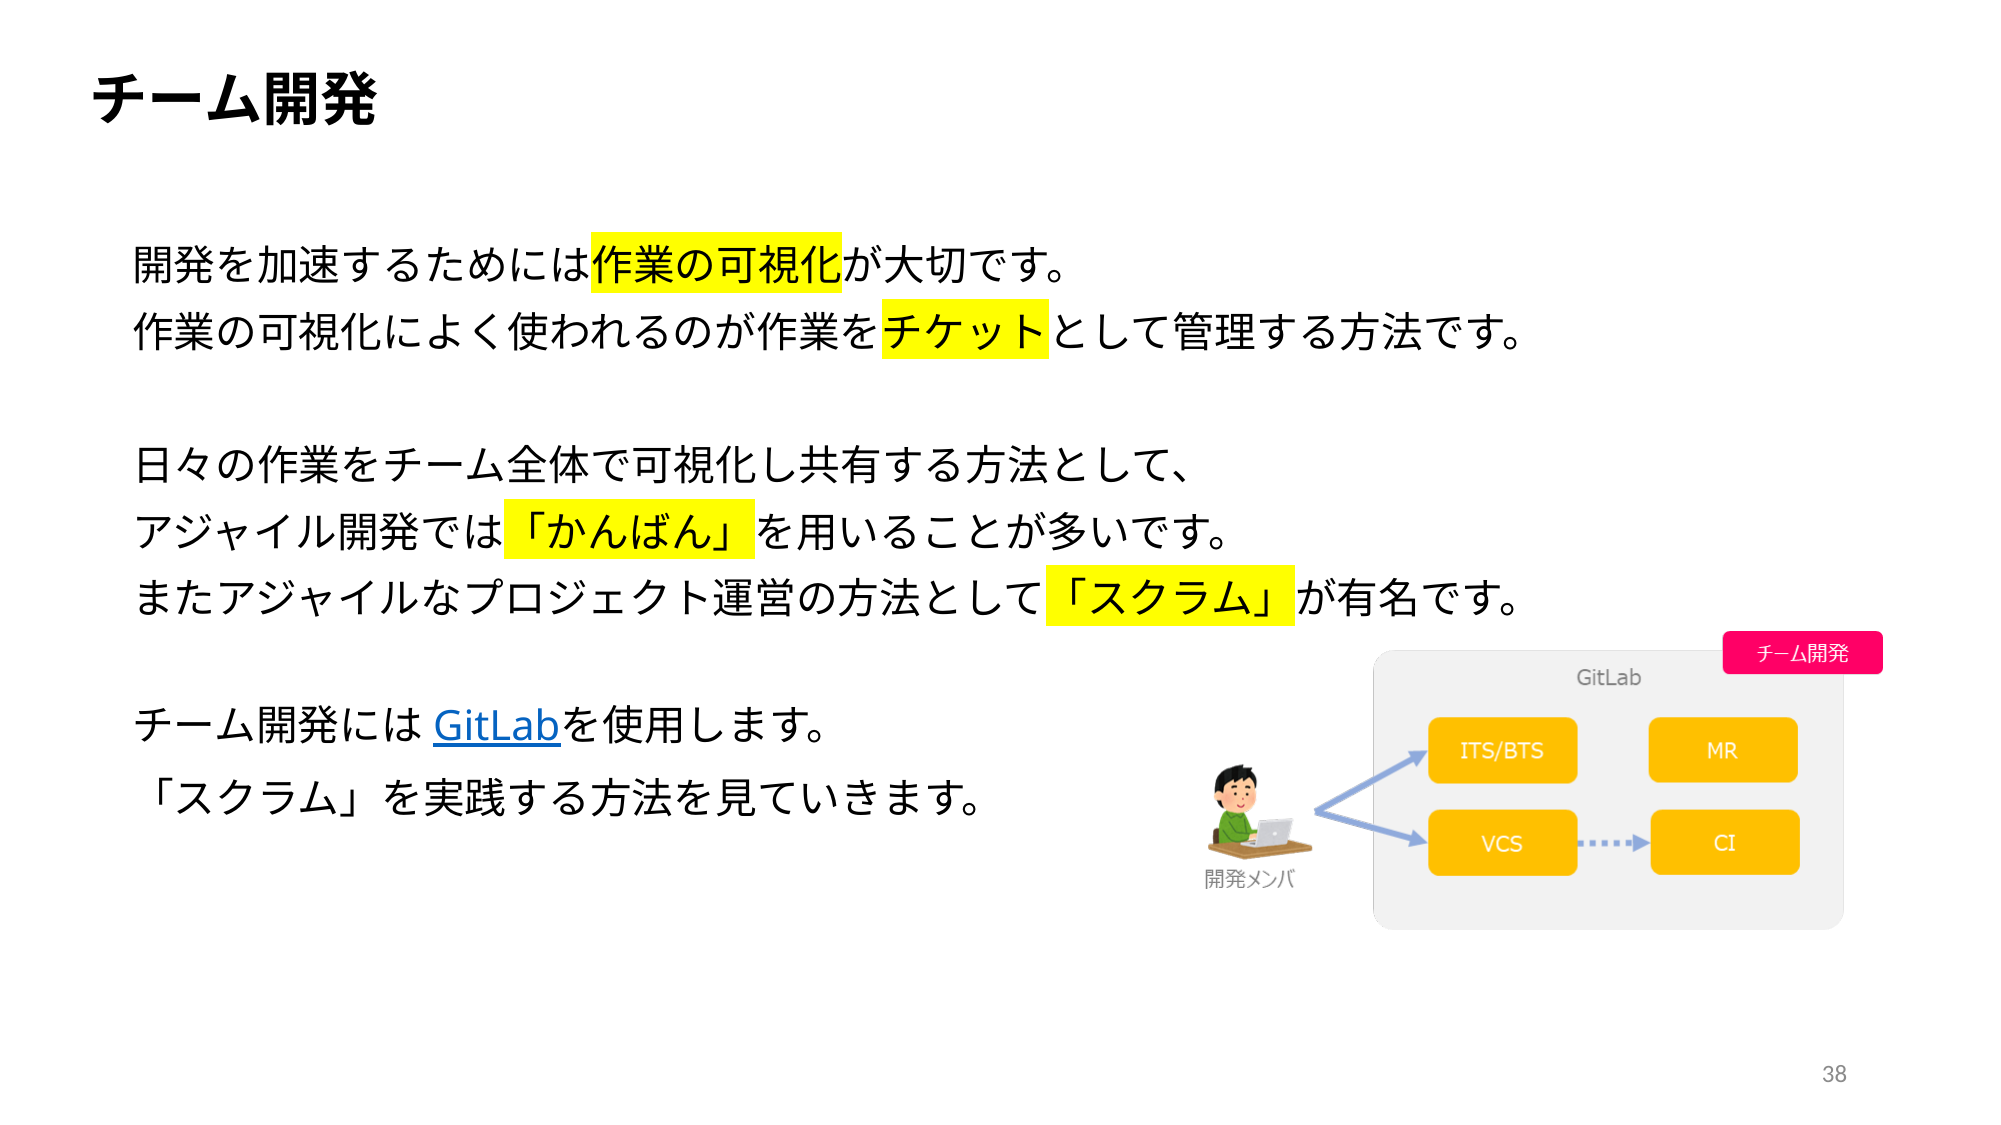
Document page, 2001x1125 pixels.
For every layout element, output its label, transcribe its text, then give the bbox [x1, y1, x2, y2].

text_box チーム開発 [74, 54, 1454, 140]
text_box 開発を加速するためには作業の可視化が大切です。 作業の可視化によく使われるのが作業をチケットとして管理する方法です。 日々の作業をチーム全体で可視化し共有する方法として、 アジャイル開発では「かんばん」を用いることが多いです。 またアジャイルなプロジェクト運営の方法として「スクラム」が有名です。 チーム開発にはGitLabを使用します。 「スクラム」を実践する方法を見ていきます。 [117, 214, 1904, 830]
picture [1184, 631, 1883, 930]
slide_number 38 [1412, 1042, 1863, 1103]
